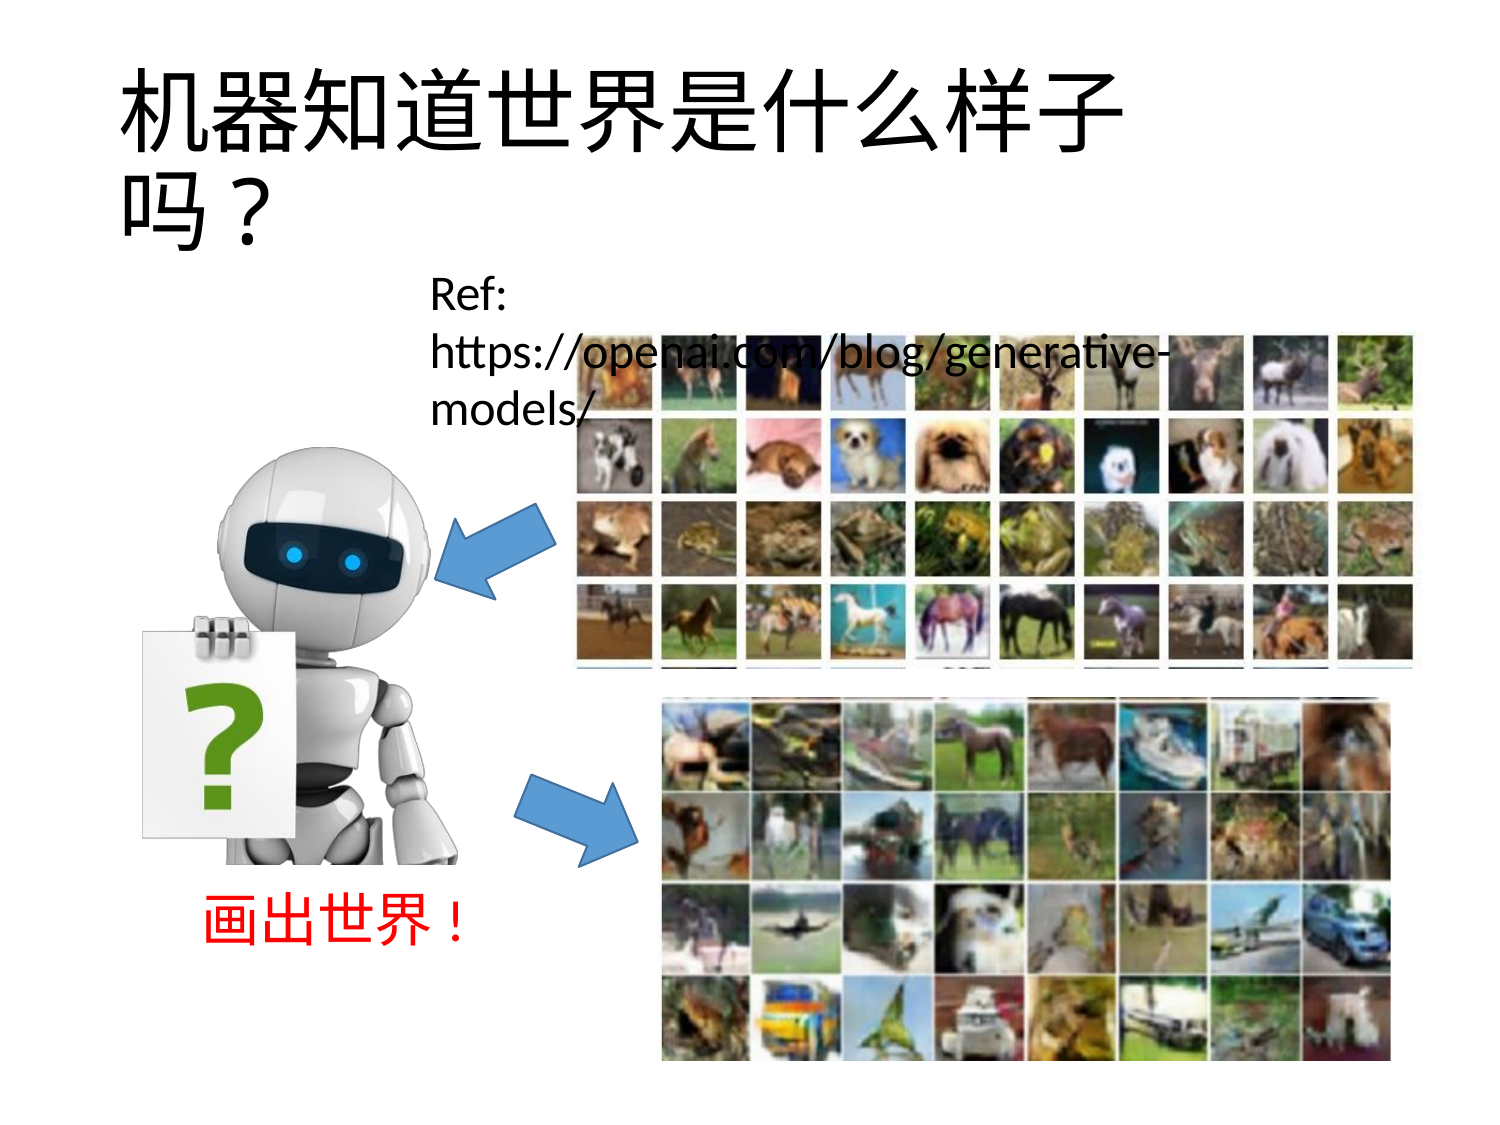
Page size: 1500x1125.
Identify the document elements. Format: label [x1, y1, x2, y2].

text_box [127, 881, 539, 954]
text_box [138, 447, 556, 865]
text_box [514, 774, 638, 867]
text_box [657, 697, 1392, 1061]
title [58, 50, 1442, 436]
text_box [571, 436, 1424, 669]
